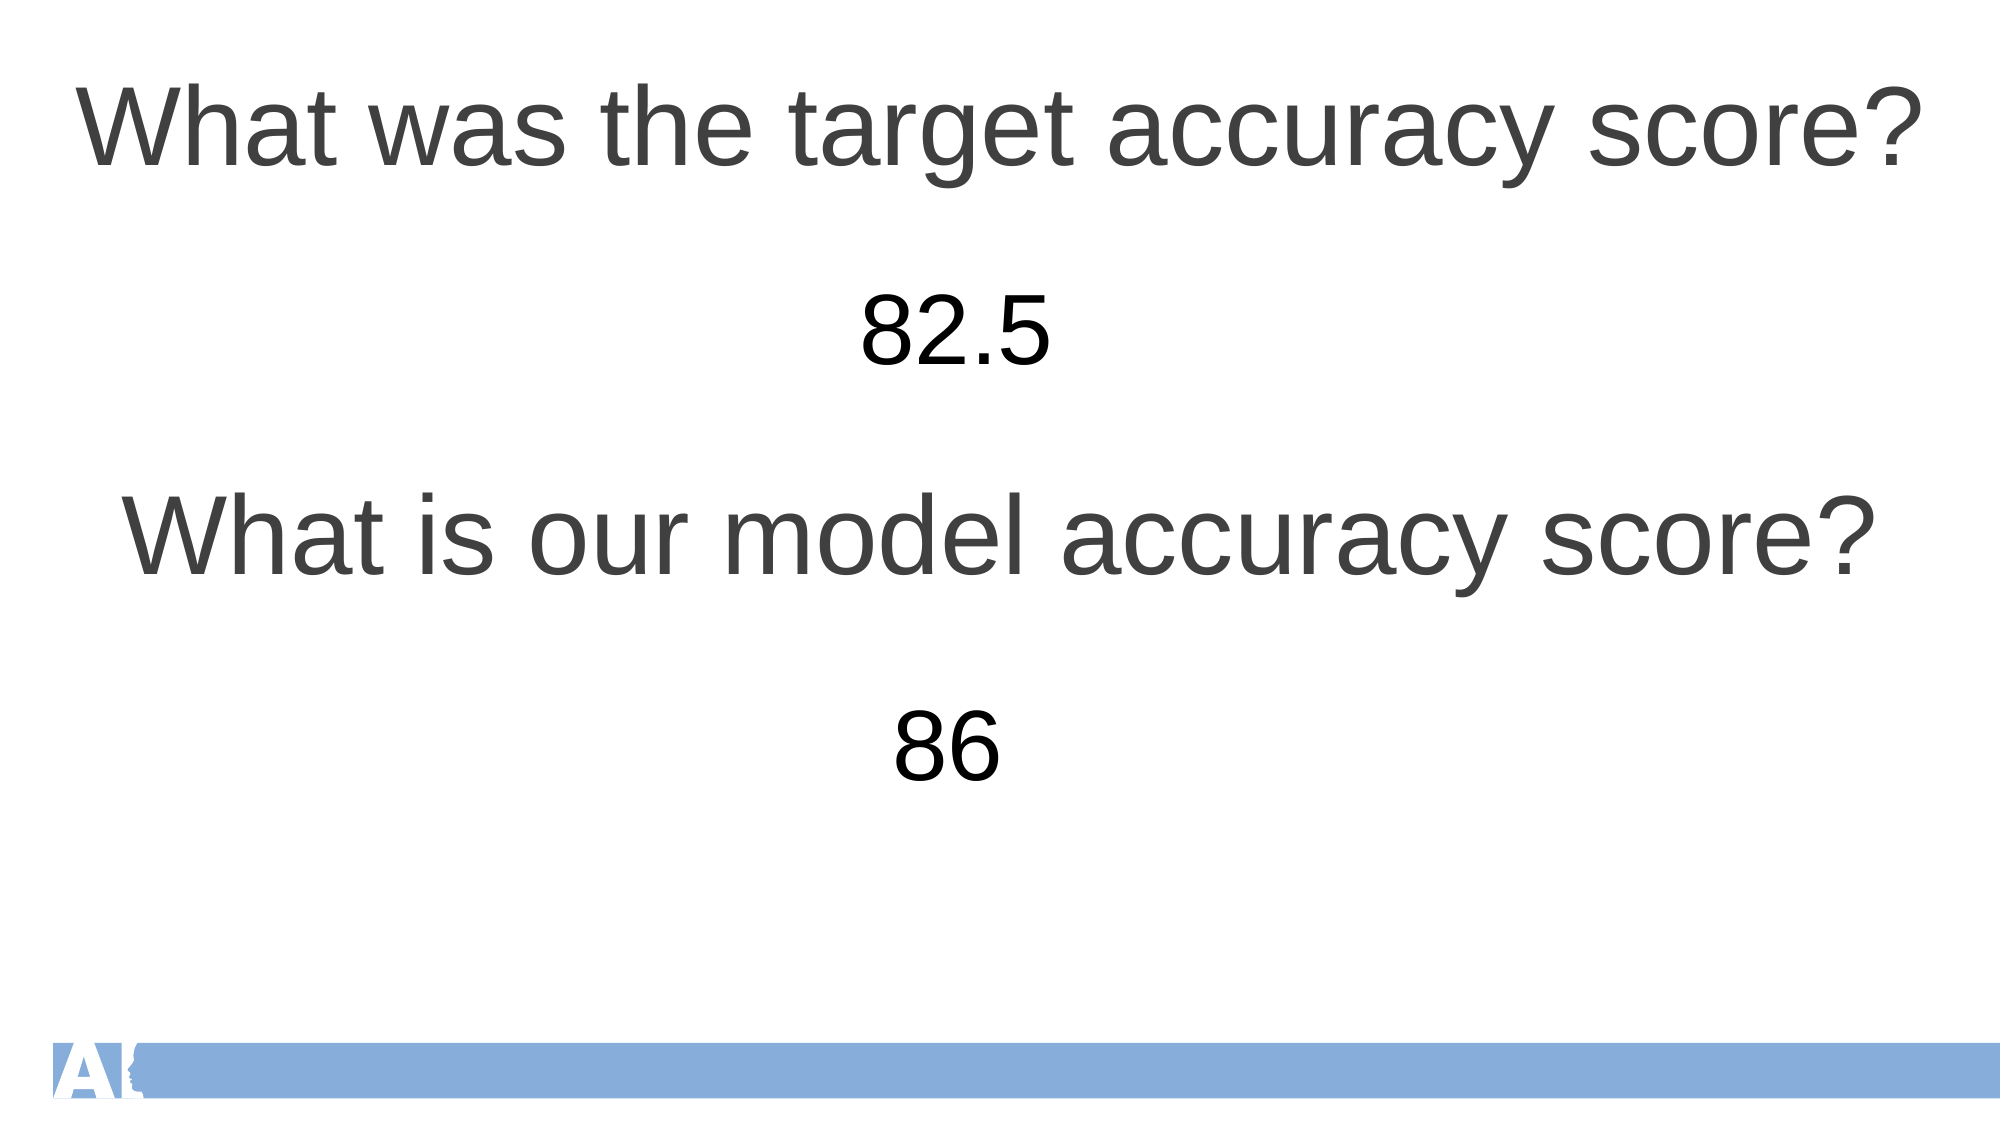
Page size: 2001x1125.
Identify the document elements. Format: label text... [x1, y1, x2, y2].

list What was the target accuracy score? [0, 55, 2000, 186]
text_box 82.5 [844, 257, 1156, 392]
text_box 86 [877, 672, 1189, 808]
text_box What is our model accuracy score? [0, 464, 2000, 595]
